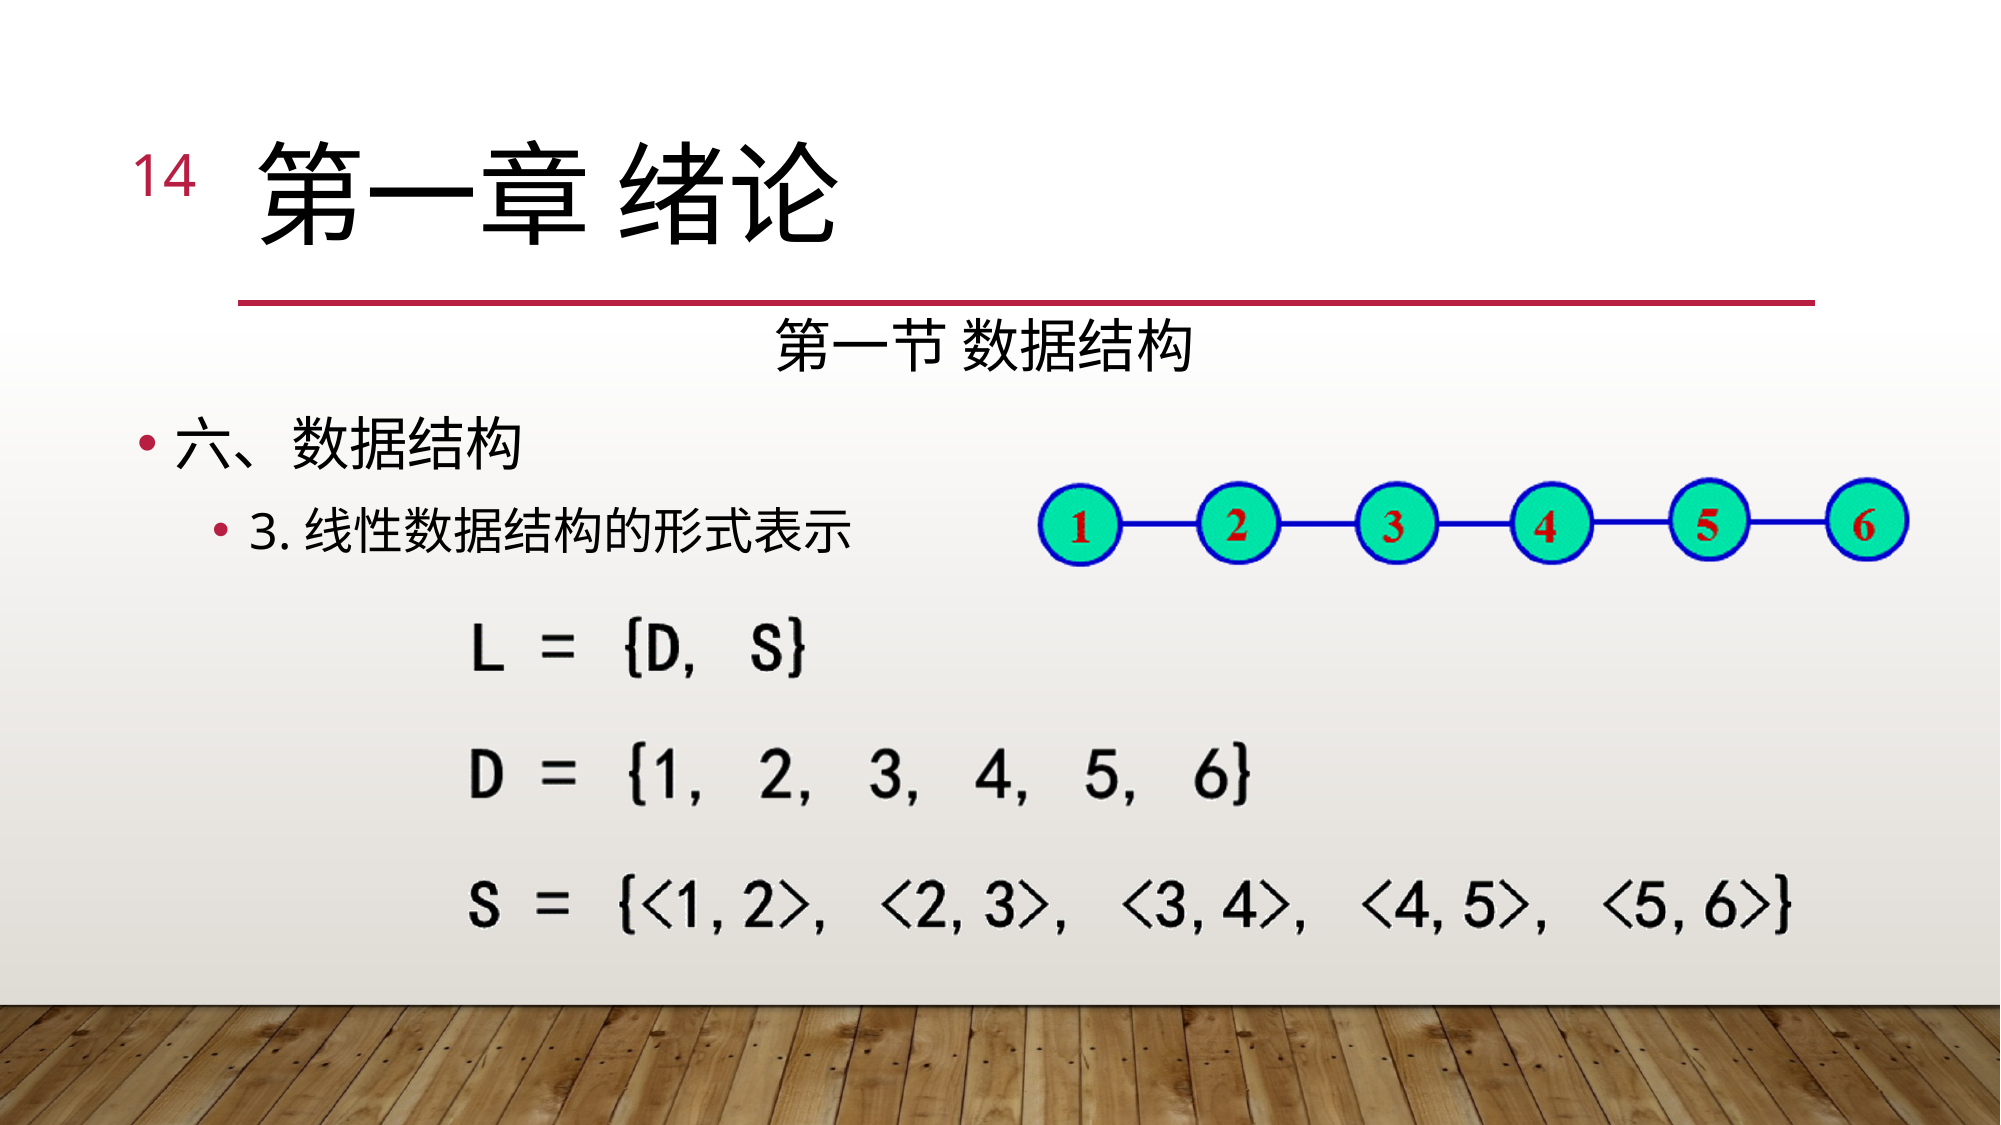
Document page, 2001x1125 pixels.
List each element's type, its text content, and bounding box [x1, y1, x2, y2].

list 六、数据结构 3.线性数据结构的形式表示 [122, 385, 1841, 725]
text_box 第一节 数据结构 [758, 301, 1293, 387]
picture [0, 1005, 2000, 1125]
picture [461, 606, 817, 685]
slide_number 14 [78, 131, 212, 214]
picture [1025, 473, 1917, 577]
picture [461, 724, 1260, 819]
title 第一章 绪论 [238, 131, 1814, 305]
picture [461, 859, 1797, 944]
